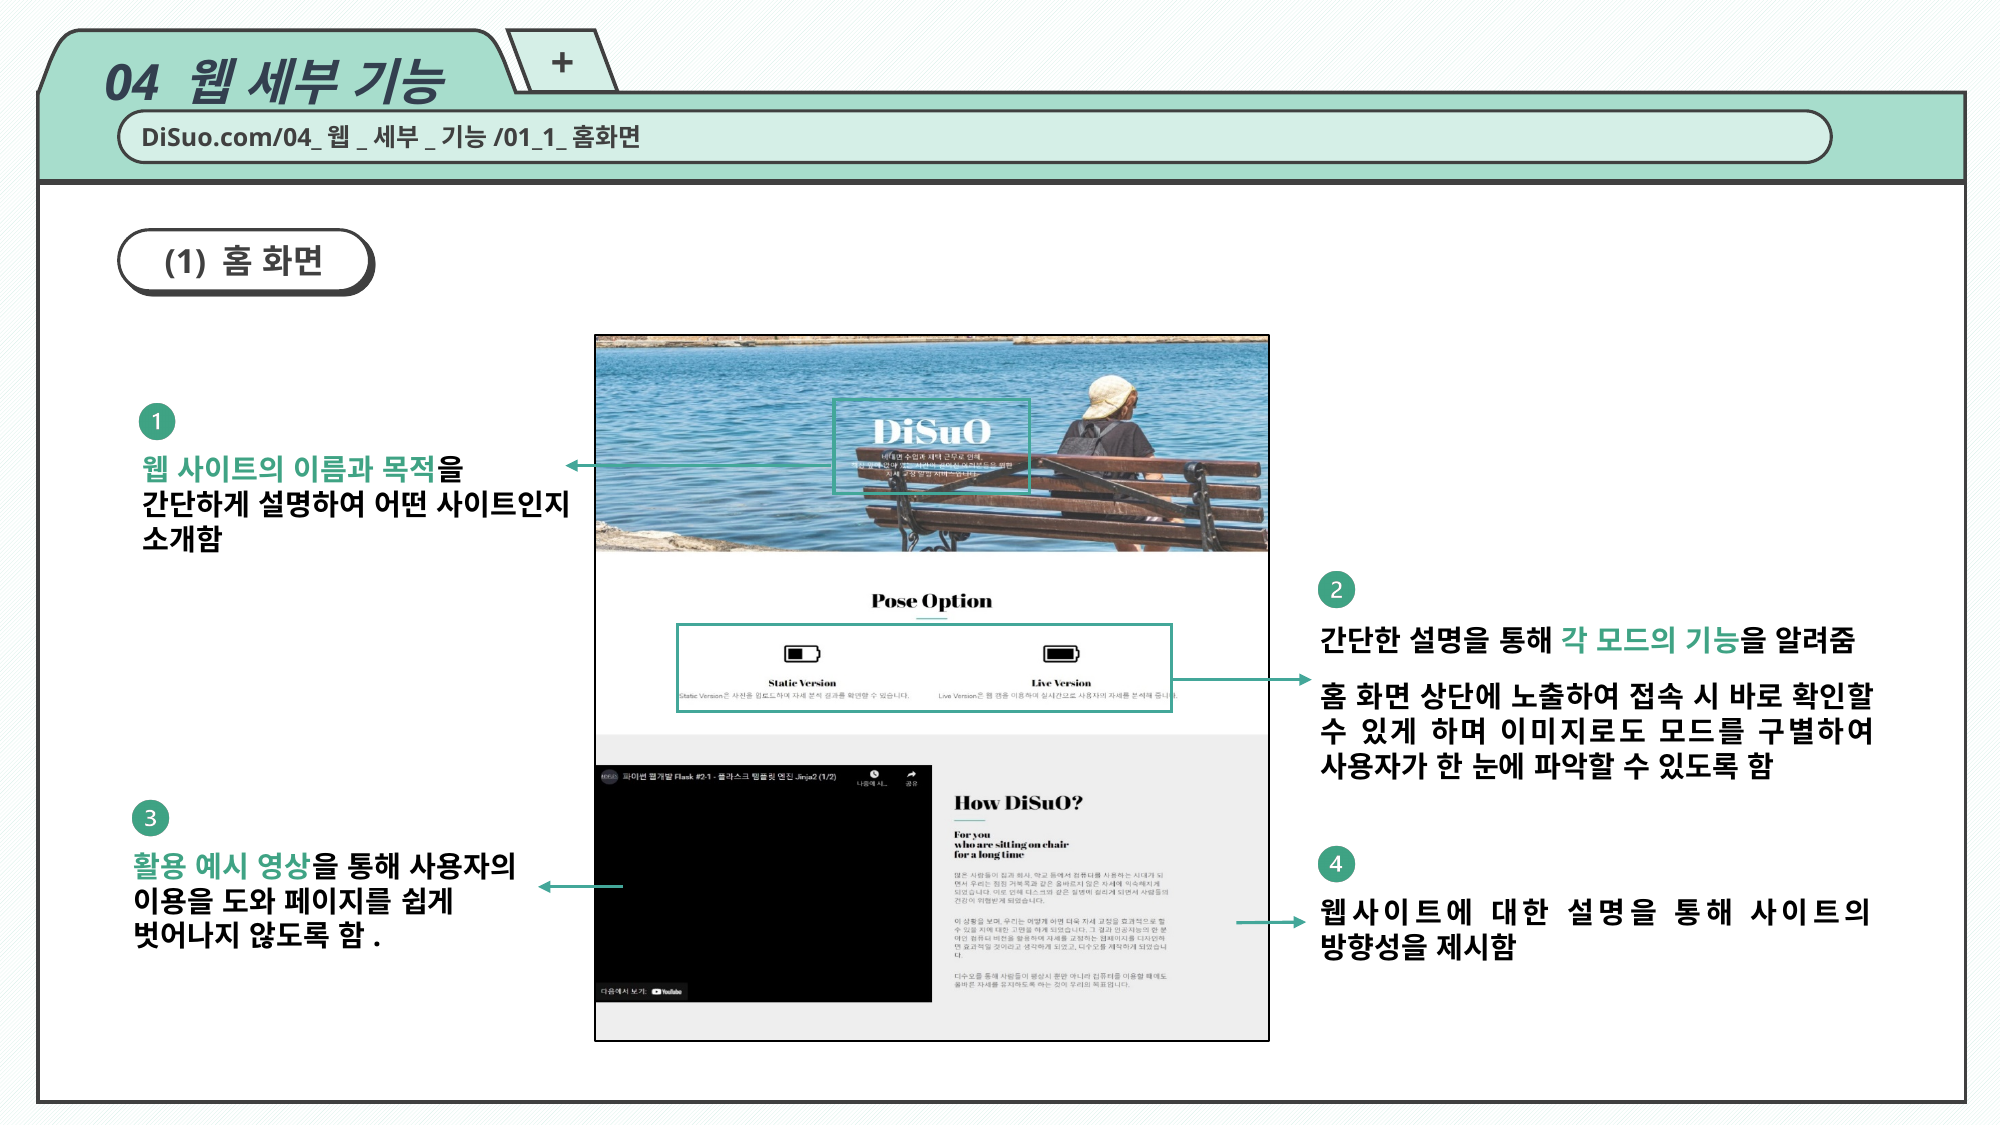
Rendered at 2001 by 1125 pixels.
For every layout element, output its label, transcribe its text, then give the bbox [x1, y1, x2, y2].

picture [1313, 567, 1360, 613]
text_box (1) 홈 화면 [117, 228, 371, 292]
picture [127, 795, 174, 842]
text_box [118, 335, 1890, 1040]
text_box + [506, 29, 620, 93]
picture [134, 398, 180, 445]
text_box [37, 183, 1967, 1103]
text_box 04 웹 세부 기능 [82, 12, 465, 118]
picture [1313, 841, 1360, 887]
text_box DiSuo.com/04_웹_세부_기능/01_1_홈화면 [117, 109, 1833, 164]
text_box [36, 29, 1967, 183]
